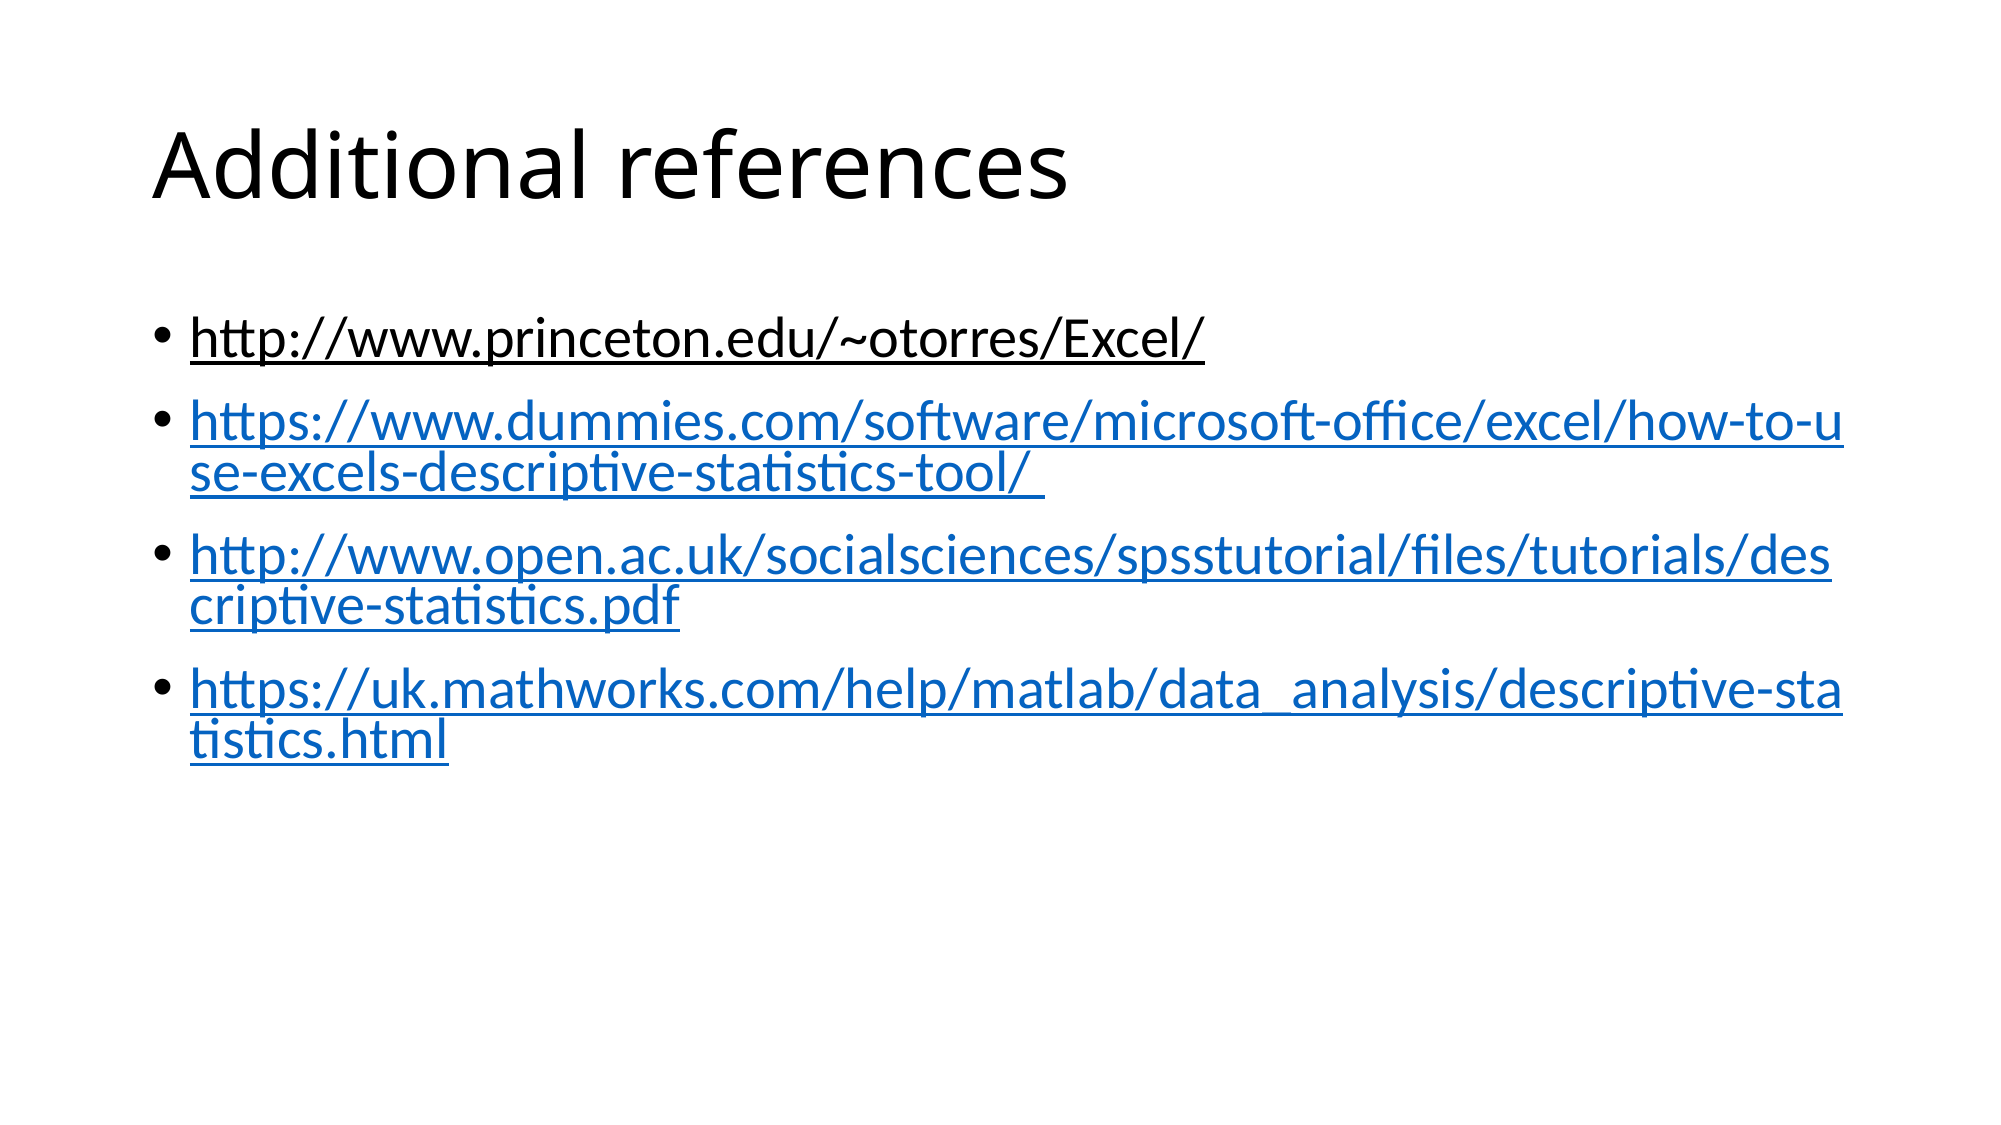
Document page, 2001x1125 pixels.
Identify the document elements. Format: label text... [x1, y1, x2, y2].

list http://www.princeton.edu/~otorres/Excel/ https://www.dummies.com/software/microsoft-office/excel/how-to-use-excels-descriptive-statistics-tool/ http://www.open.ac.uk/socialsciences/spsstutorial/files/tutorials/descriptive-statistics.pdf https://uk.mathworks.com/help/matlab/data_analysis/descriptive-statistics.html [137, 299, 1863, 1014]
title Additional references [137, 59, 1863, 278]
